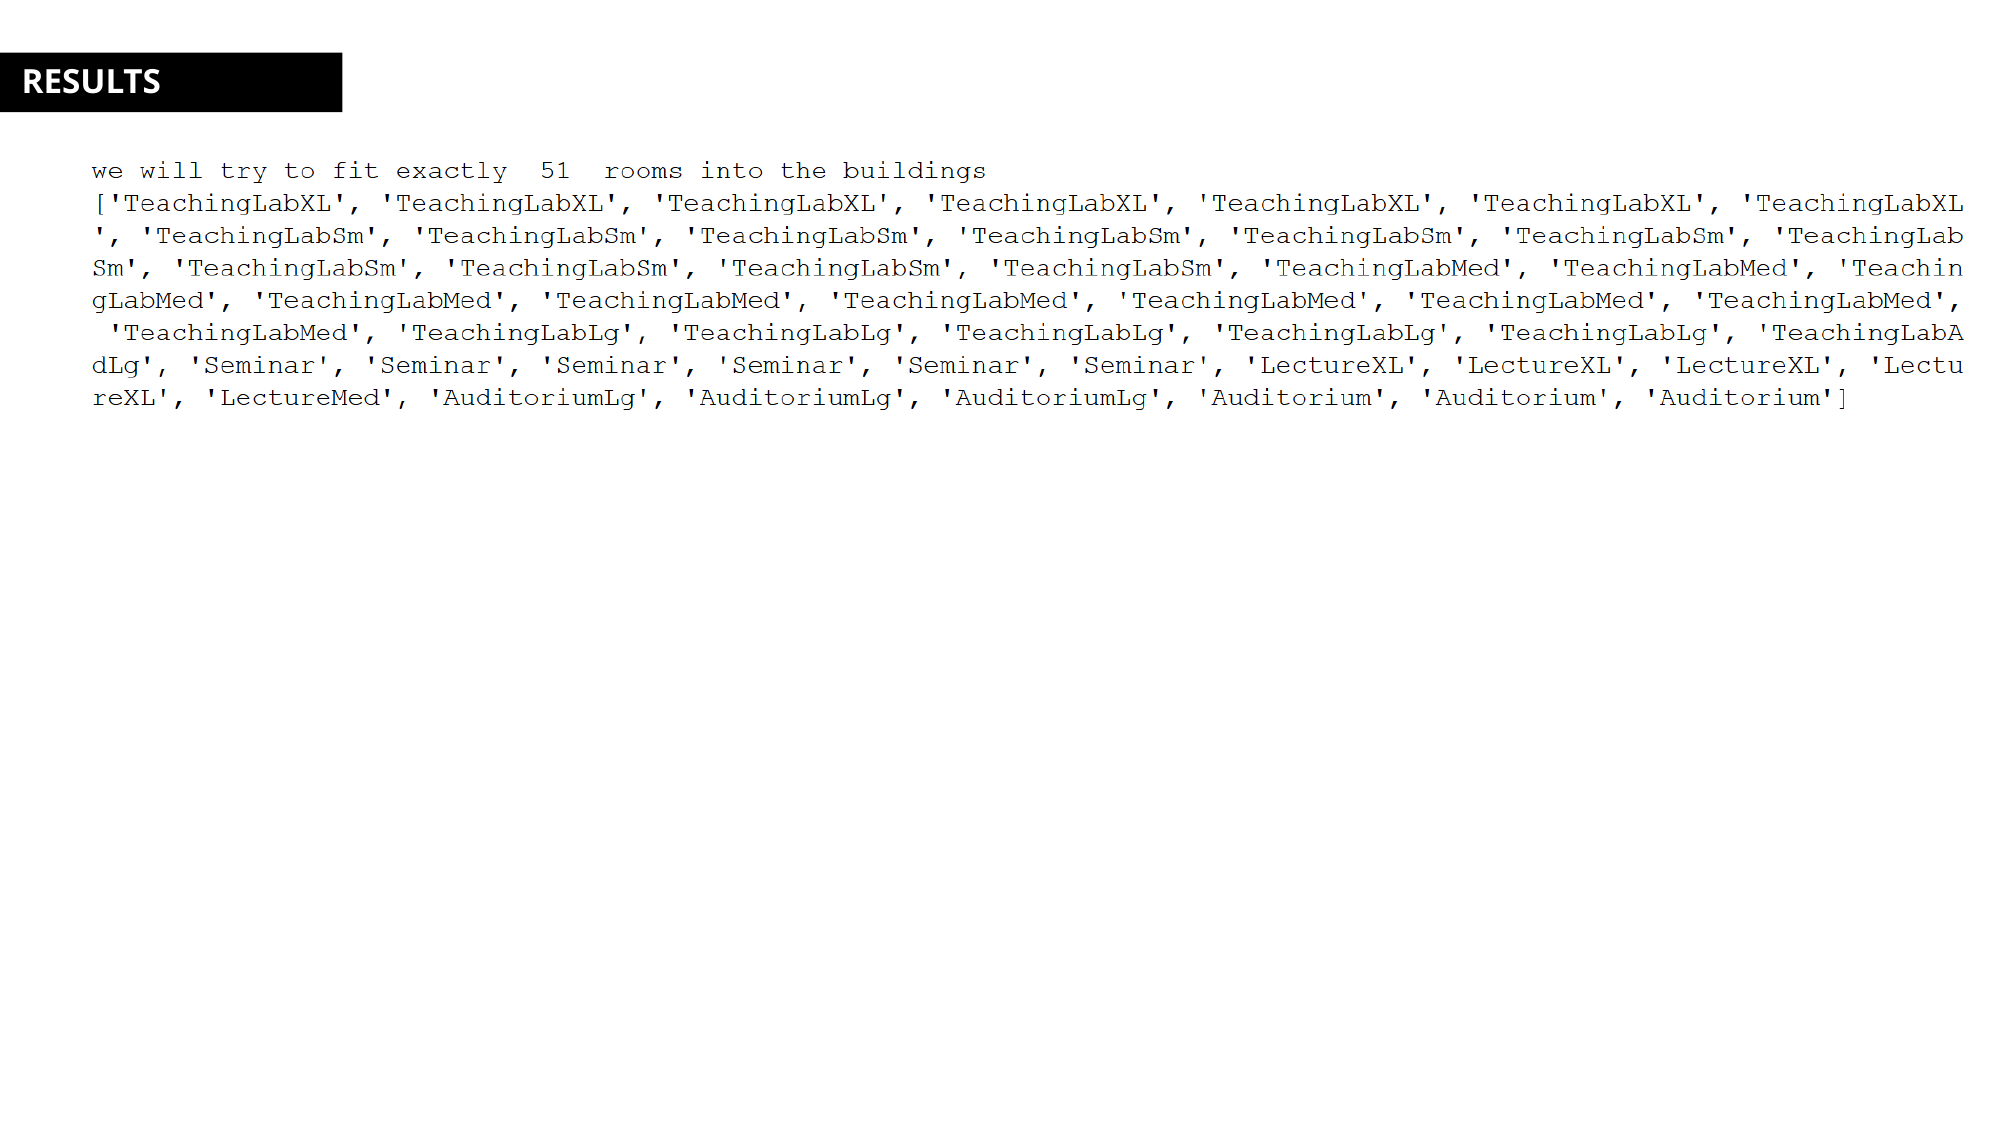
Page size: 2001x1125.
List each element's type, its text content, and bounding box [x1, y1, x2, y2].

text_box [0, 52, 343, 113]
picture [82, 153, 1984, 418]
text_box RESULTS [6, 52, 177, 108]
